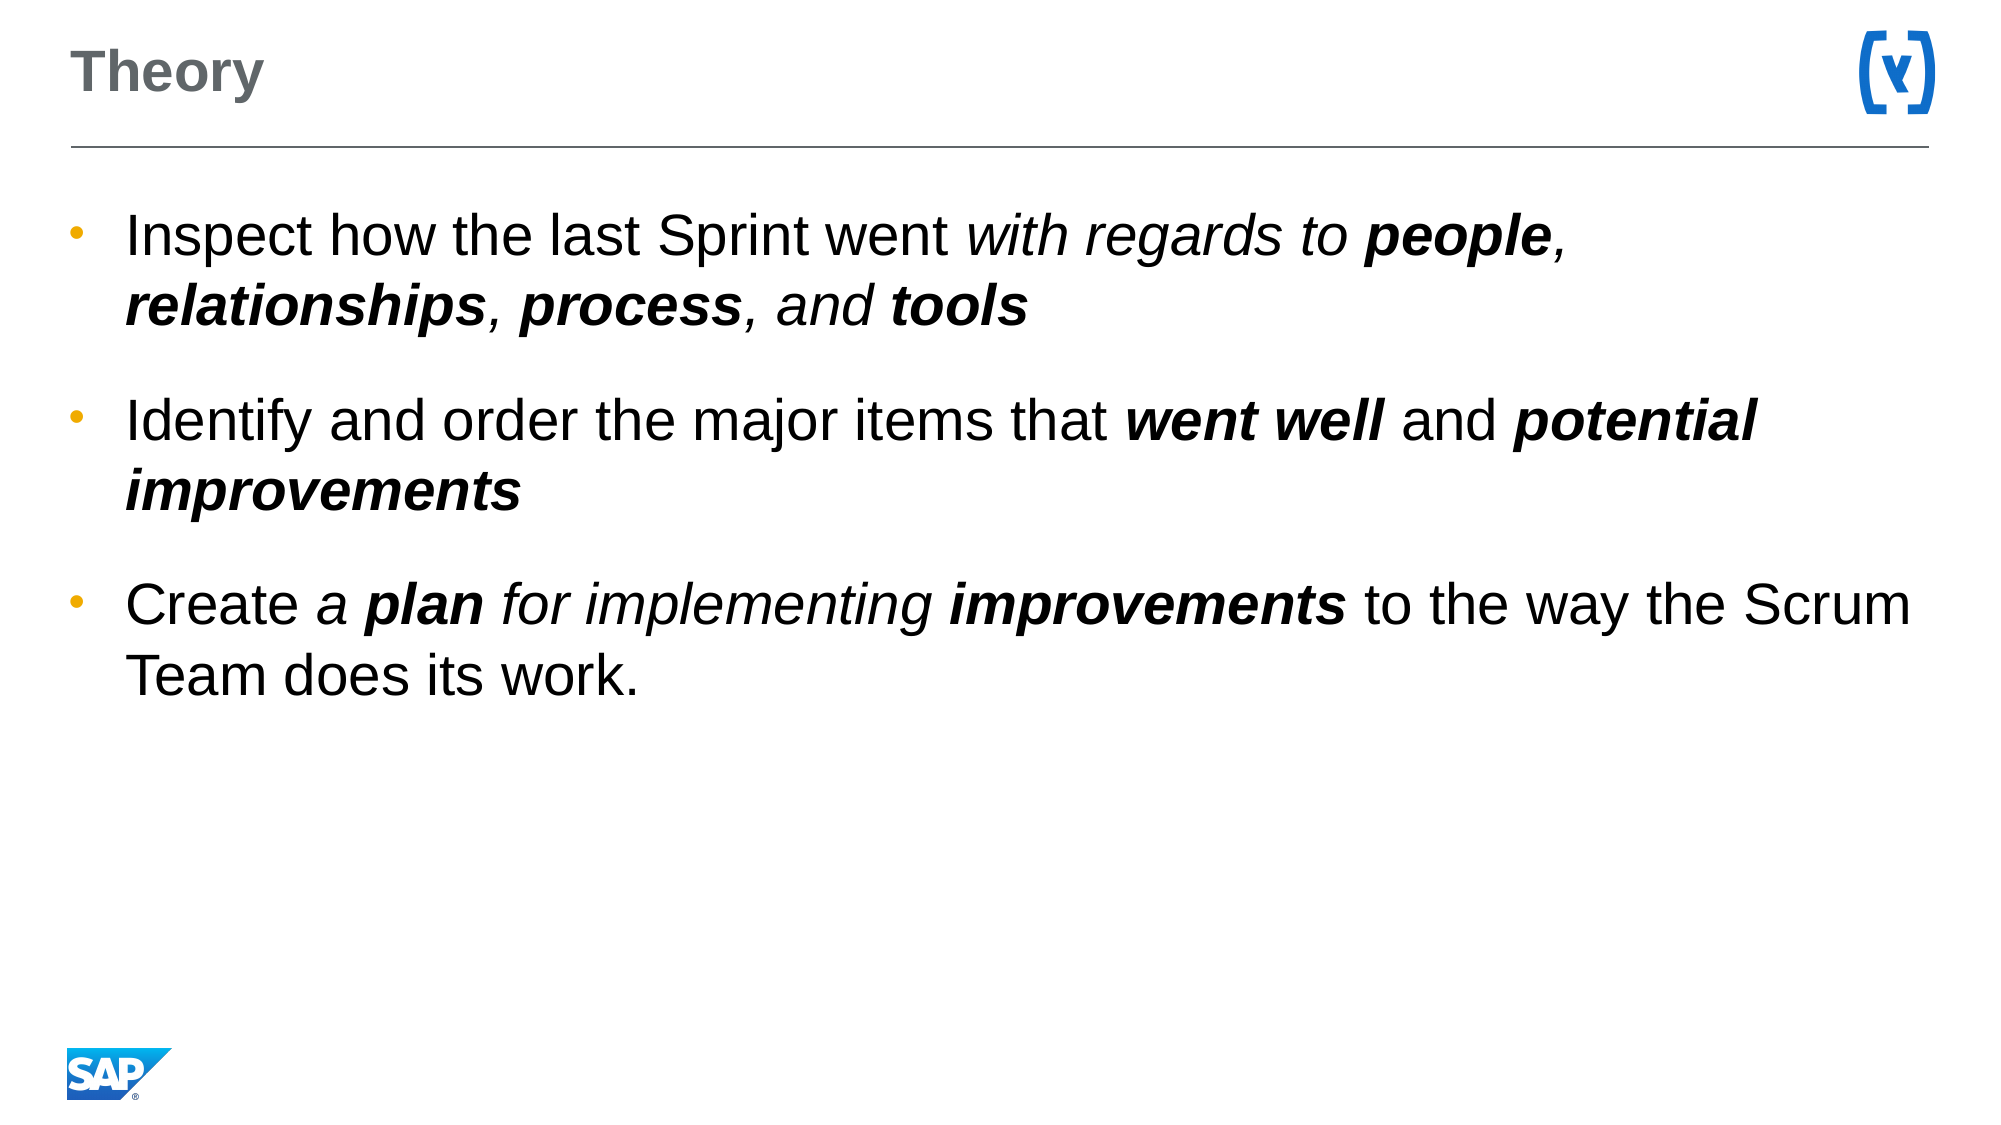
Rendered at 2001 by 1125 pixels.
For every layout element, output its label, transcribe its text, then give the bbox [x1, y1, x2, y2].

title Theory [70, 10, 1837, 135]
list Inspect how the last Sprint went with regards to people, relationships, process, and tools Identify and order the major items that went well and potential improvements Create a plan for implementing improvements to the way the Scrum Team does its work. [68, 196, 1931, 992]
picture [1851, 22, 1943, 123]
picture [67, 1050, 172, 1100]
